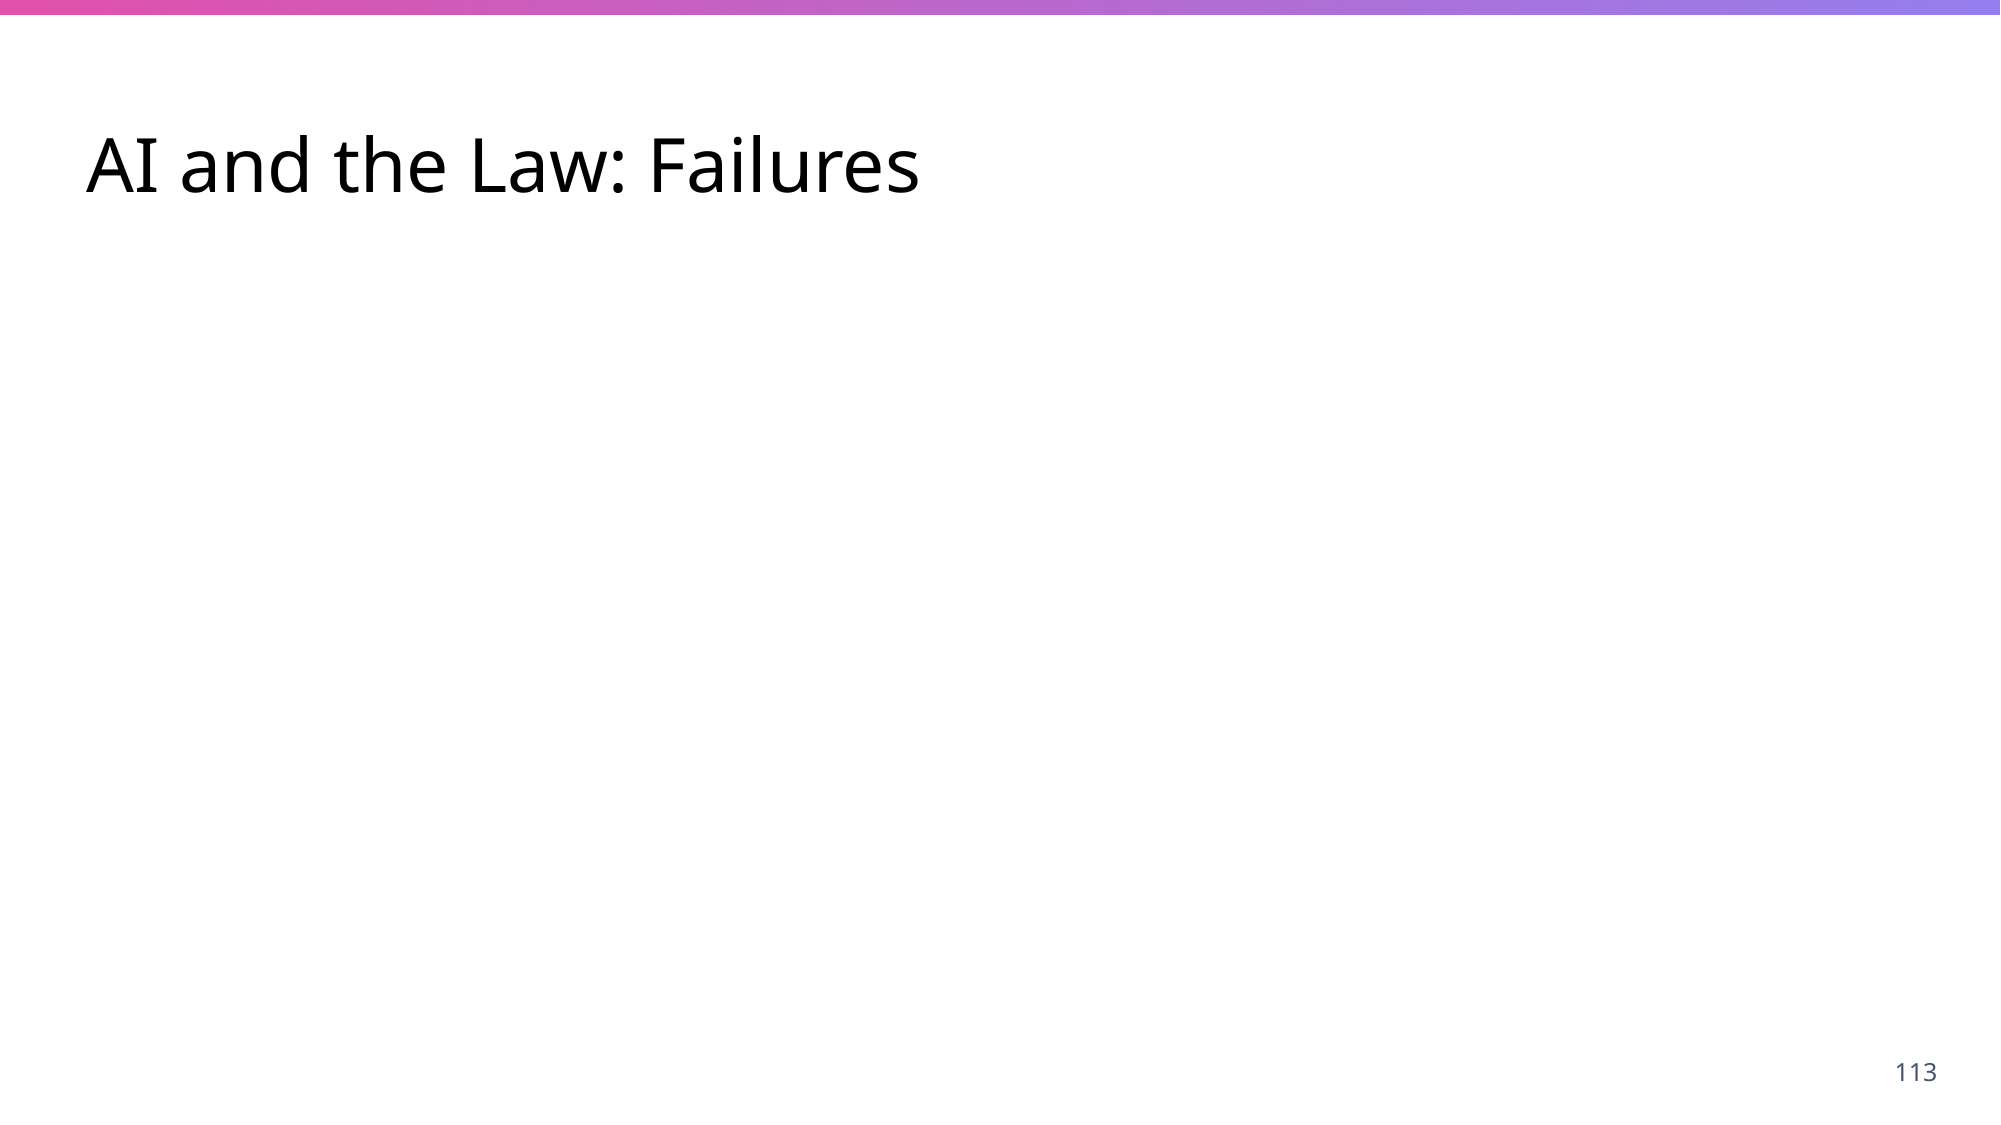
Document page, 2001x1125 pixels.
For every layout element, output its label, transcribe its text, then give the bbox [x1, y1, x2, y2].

title AI and the Law: Failures [71, 59, 1797, 278]
picture [0, 0, 2000, 15]
